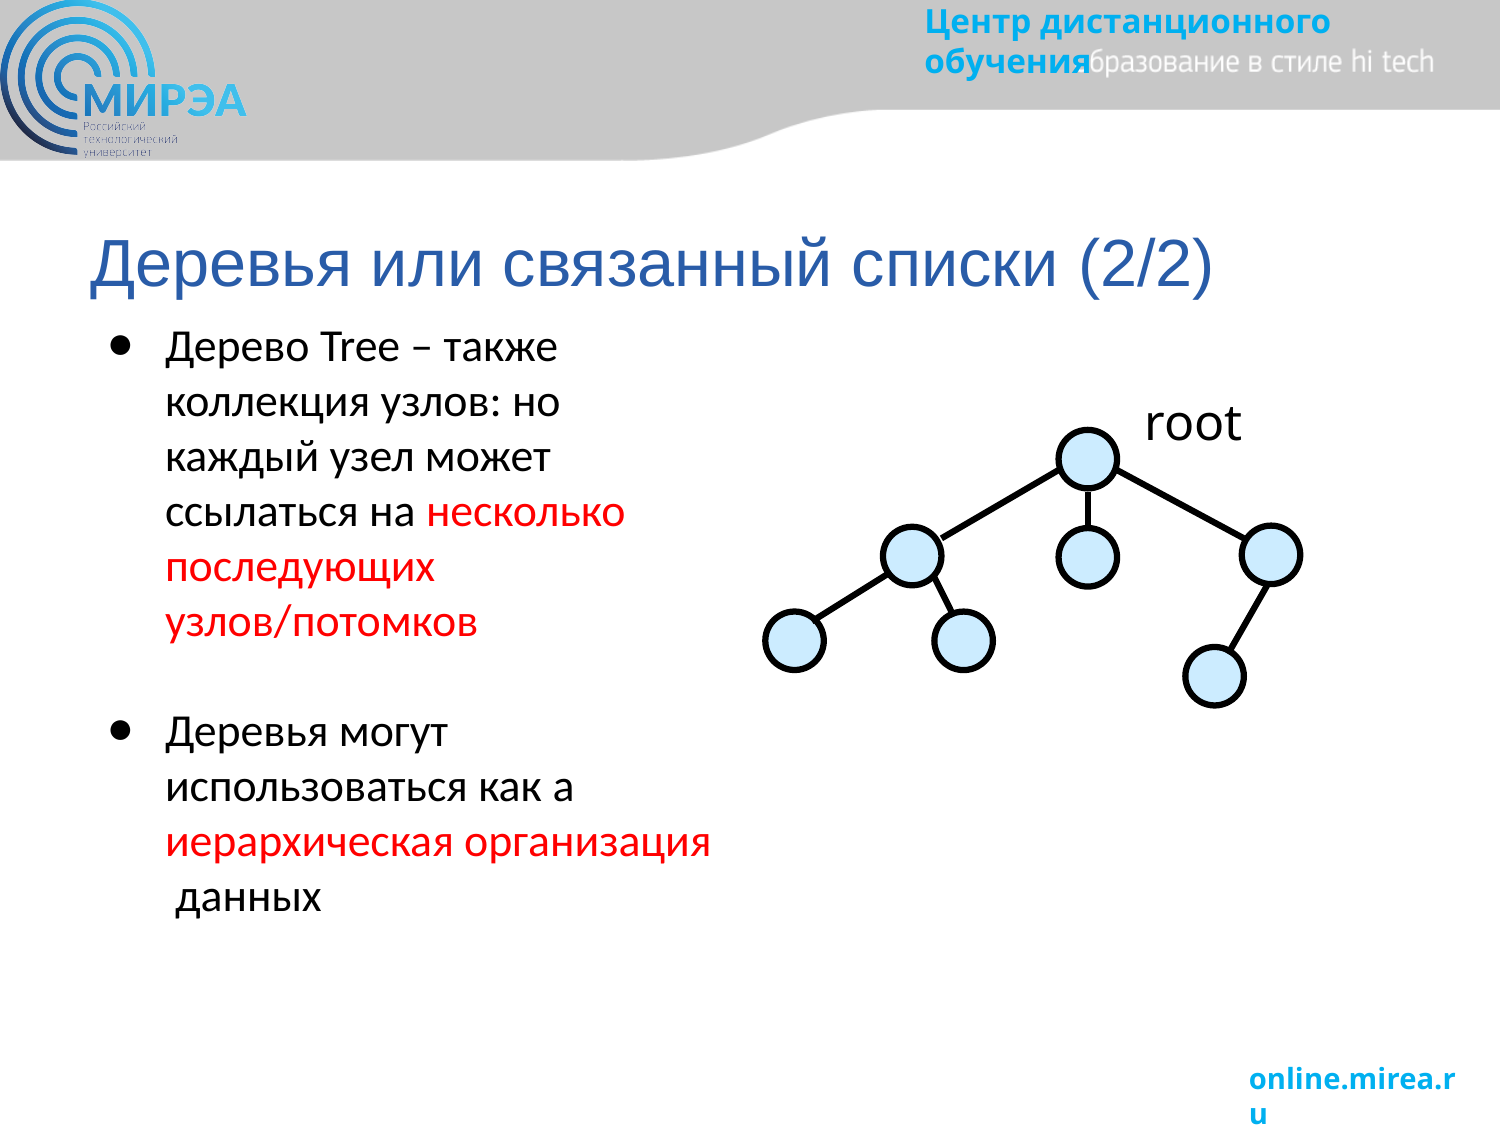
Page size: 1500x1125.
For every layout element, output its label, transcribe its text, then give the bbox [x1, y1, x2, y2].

title Деревья или связанный списки (2/2) [75, 97, 1425, 315]
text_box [1228, 585, 1268, 654]
text_box [1058, 429, 1118, 489]
text_box [1241, 525, 1301, 585]
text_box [1116, 469, 1244, 539]
text_box [765, 611, 824, 671]
text_box [882, 526, 942, 586]
text_box root [1129, 383, 1354, 459]
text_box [811, 572, 890, 622]
list Дерево Tree – также коллекция узлов: но каждый узел может ссылаться на несколько последующих узлов/потомков Деревья могут использоваться как a иерархическая организация данных [75, 300, 731, 986]
text_box [1185, 646, 1244, 706]
picture [0, 0, 247, 159]
text_box [934, 611, 993, 671]
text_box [941, 469, 1059, 539]
text_box [1058, 528, 1118, 587]
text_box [934, 577, 954, 617]
